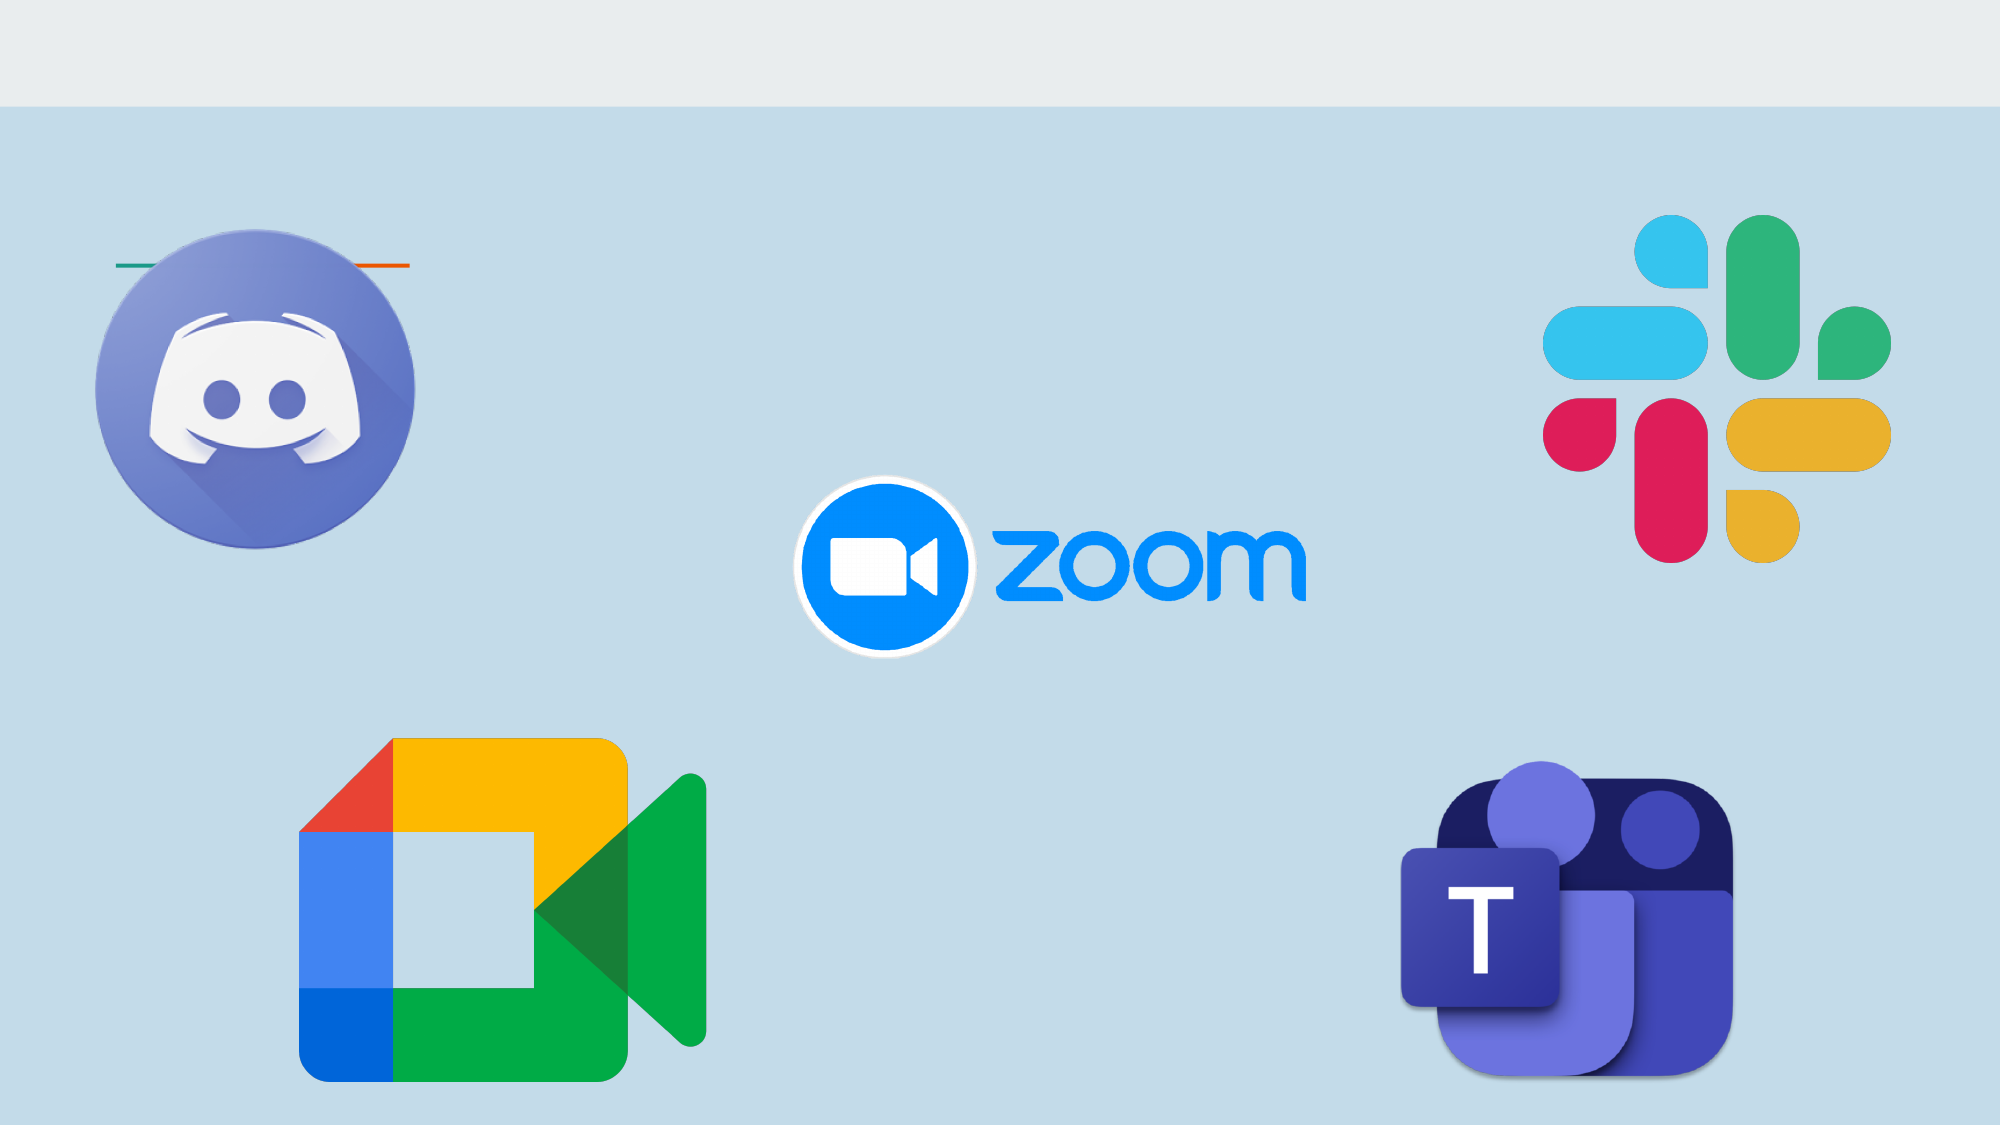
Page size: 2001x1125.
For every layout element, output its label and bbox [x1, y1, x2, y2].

picture [252, 252, 1769, 1125]
picture [81, 214, 429, 563]
picture [1543, 214, 1892, 563]
